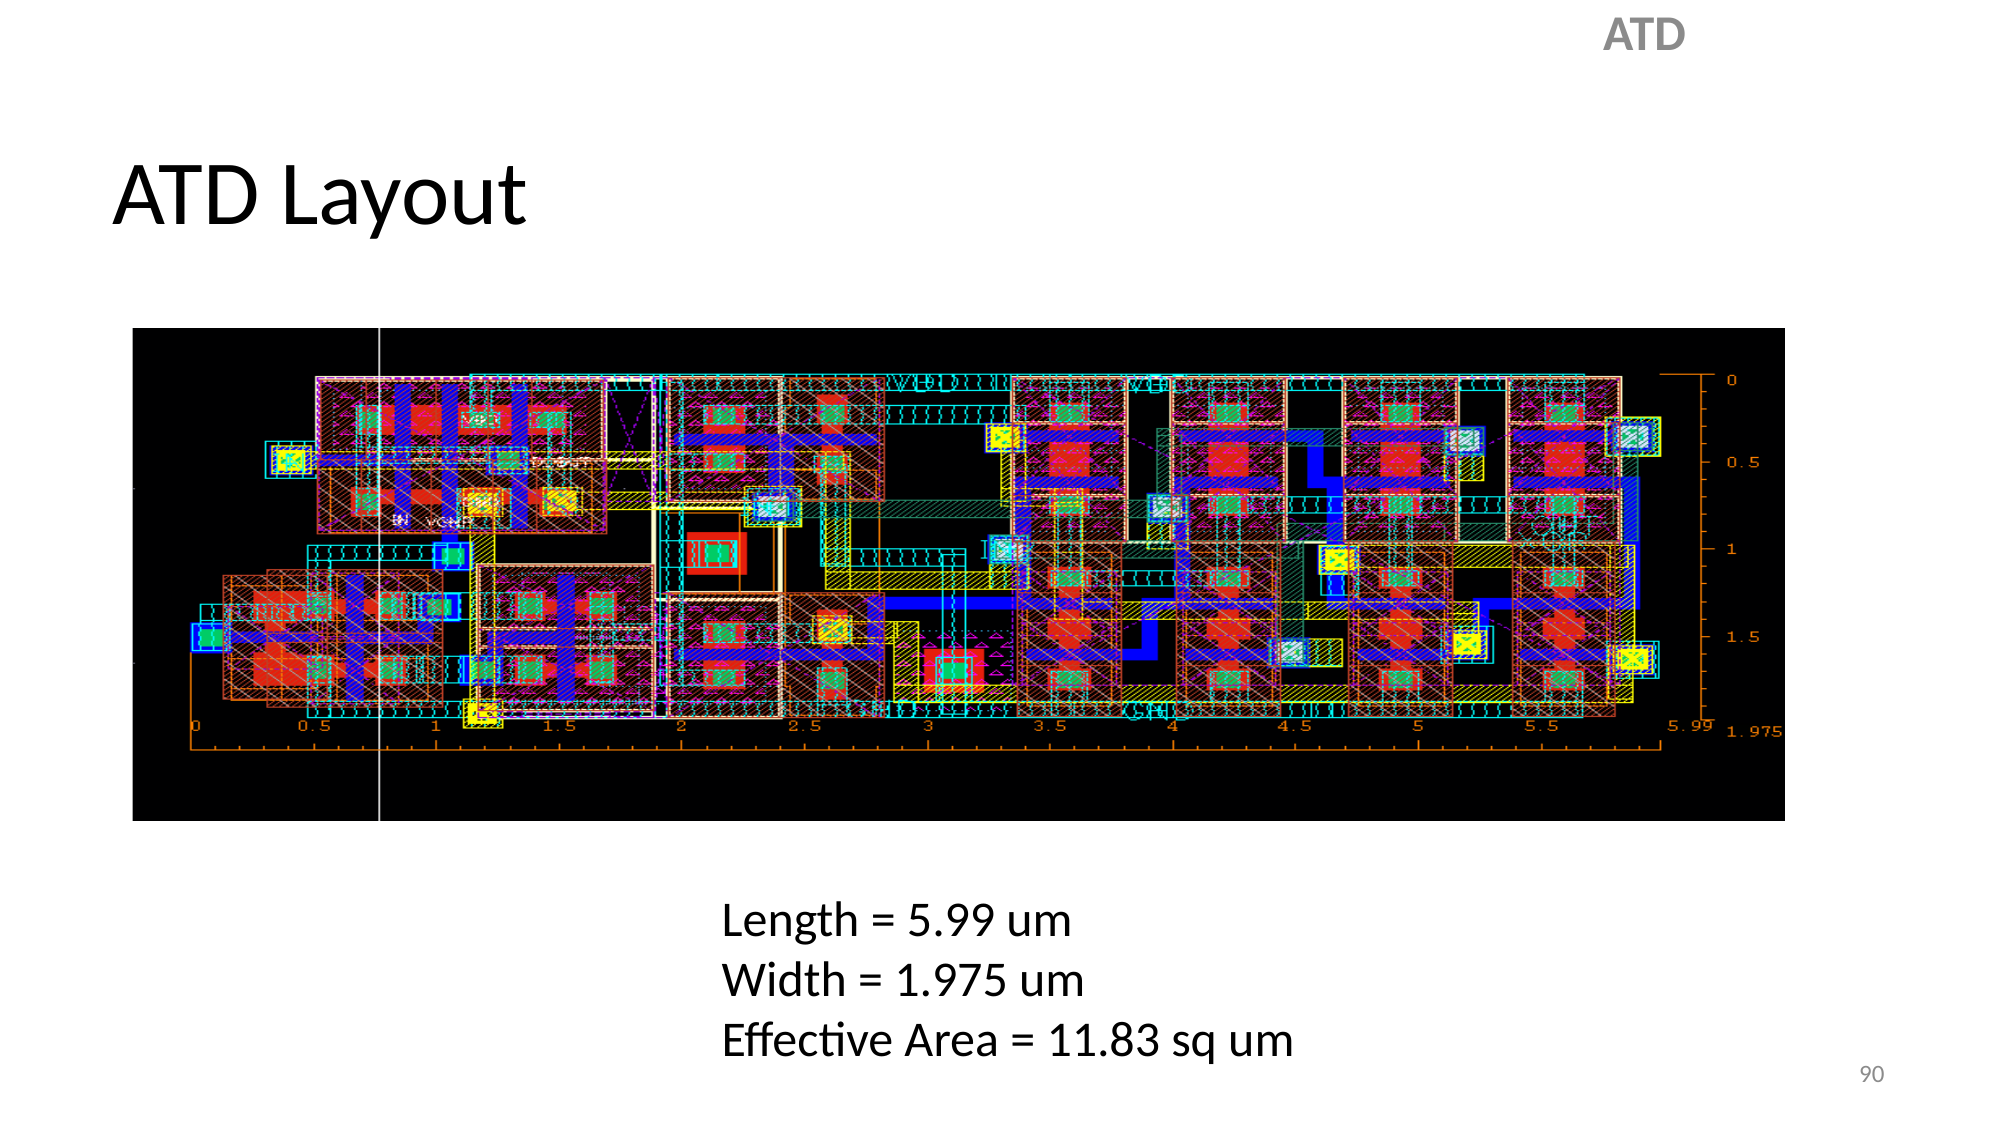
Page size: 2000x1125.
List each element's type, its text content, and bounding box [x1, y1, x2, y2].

text_box Length = 5.99 um Width = 1.975 um Effective Area = 11.83 sq um [706, 878, 1563, 1074]
title ATD Layout [97, 93, 1898, 282]
slide_number 90 [1433, 1042, 1900, 1103]
picture [132, 327, 1786, 821]
footer ATD [1327, 0, 1962, 60]
